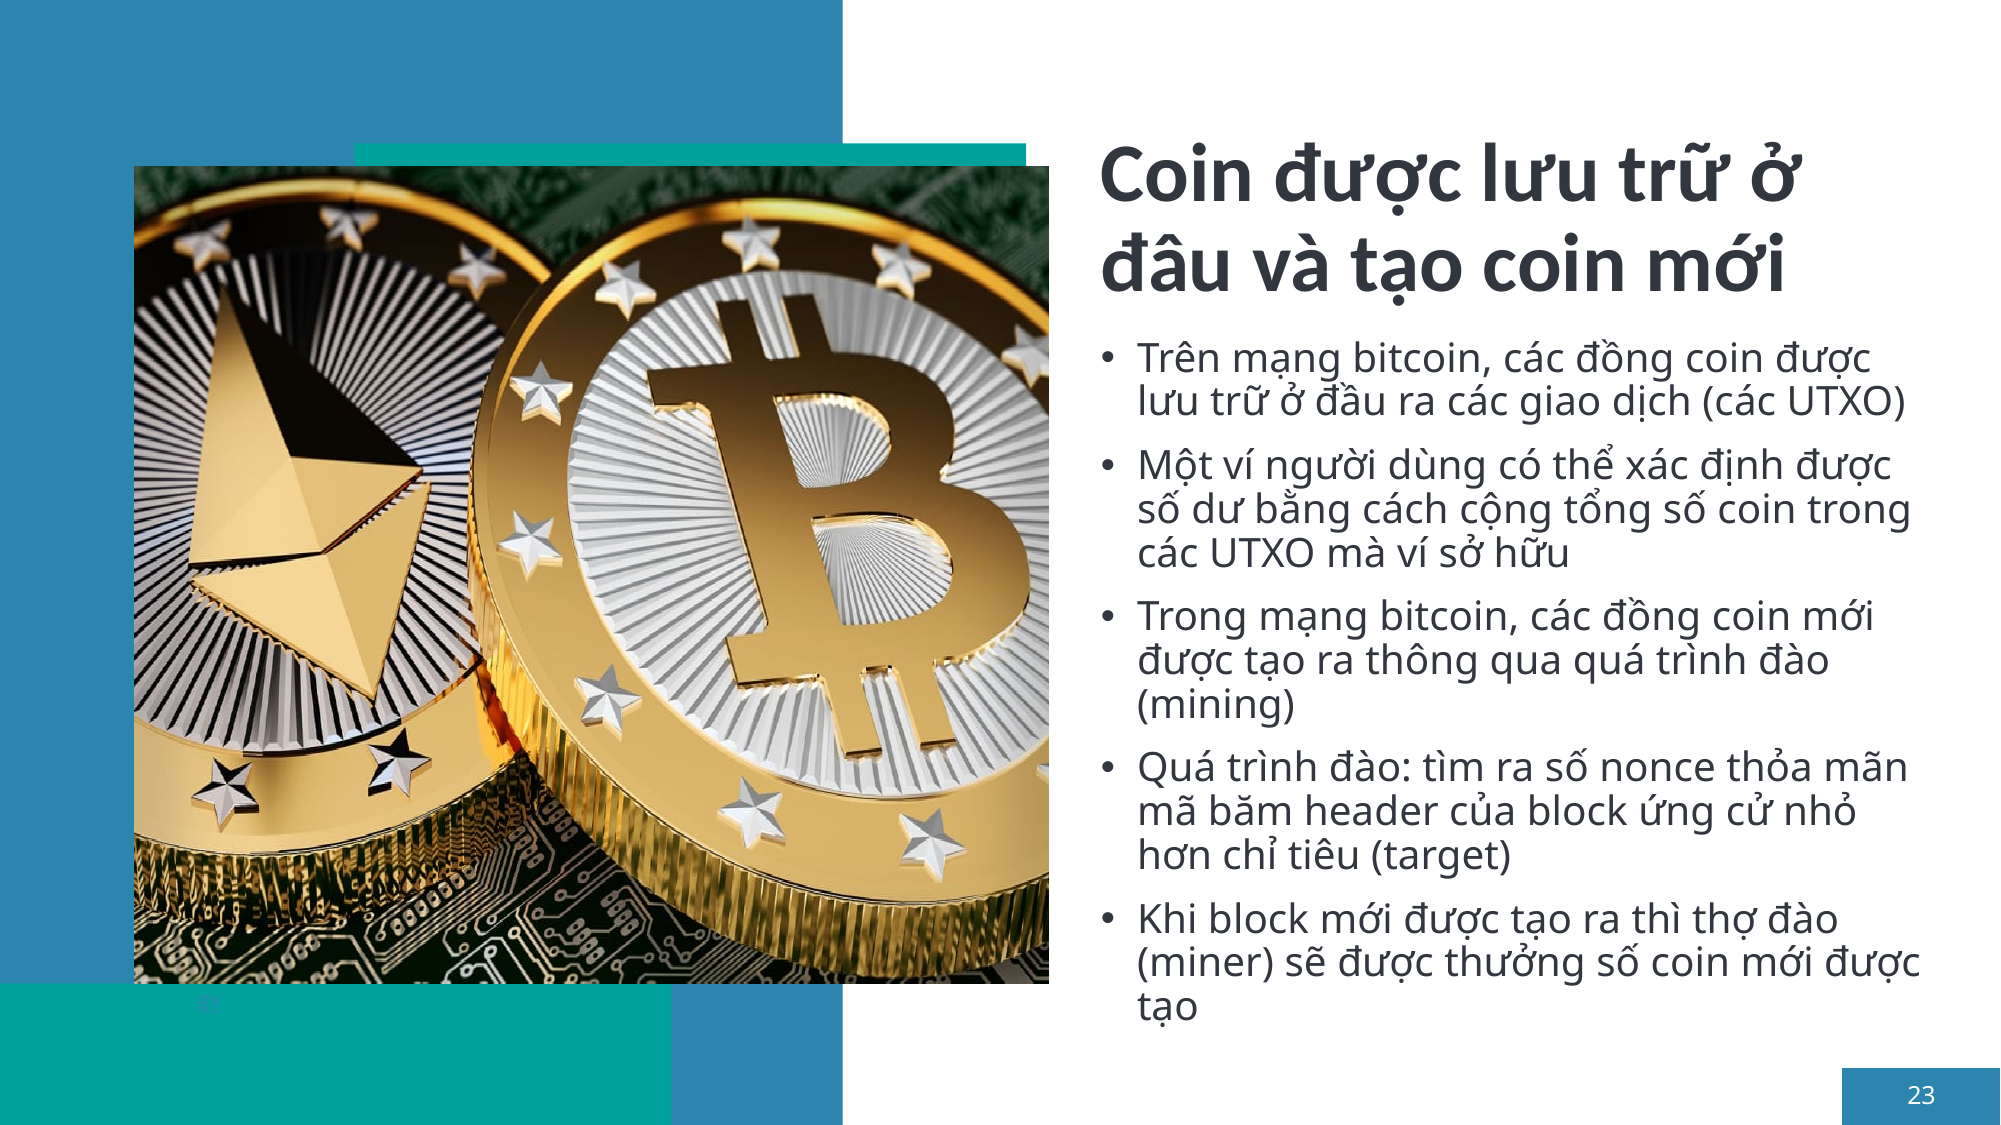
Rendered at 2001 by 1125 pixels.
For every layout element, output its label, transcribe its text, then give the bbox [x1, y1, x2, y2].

title Coin được lưu trữ ở đâu và tạo coin mới [1085, 166, 1951, 317]
picture [134, 166, 1049, 984]
list Trên mạng bitcoin, các đồng coin được lưu trữ ở đầu ra các giao dịch (các UTXO) Một ví người dùng có thể xác định được số dư bằng cách cộng tổng số coin trong các UTXO mà ví sở hữu Trong mạng bitcoin, các đồng coin mới được tạo ra thông qua quá trình đào (mining) Quá trình đào: tìm ra số nonce thỏa mãn mã băm header của block ứng cử nhỏ hơn chỉ tiêu (target) Khi block mới được tạo ra thì thợ đào (miner) sẽ được thưởng số coin mới được tạo [1085, 329, 1951, 1038]
text_box BY [183, 984, 1027, 1024]
slide_number 23 [1889, 1079, 1951, 1114]
